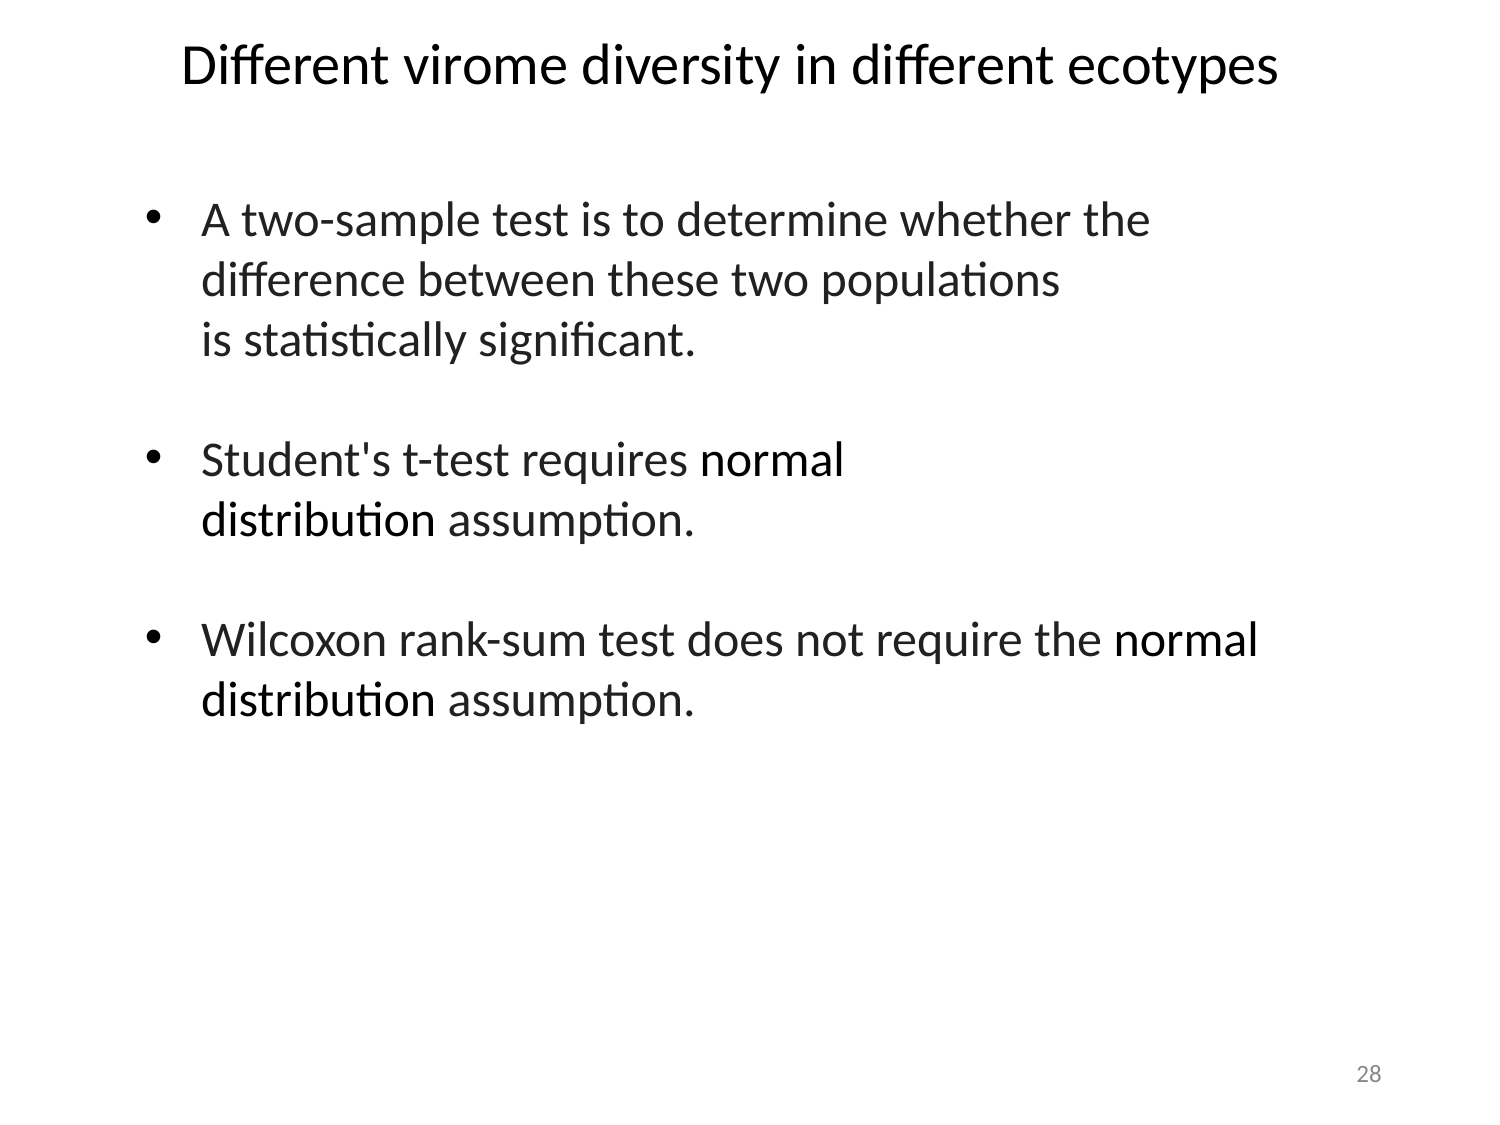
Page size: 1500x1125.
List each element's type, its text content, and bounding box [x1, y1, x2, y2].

slide_number 28 [1059, 1042, 1397, 1103]
title Different virome diversity in different ecotypes [166, 39, 1388, 92]
text_box A two-sample test is to determine whether the difference between these two populations is statistically significant. Student's t-test requires normal distribution assumption. Wilcoxon rank-sum test does not require the normal distribution assumption. [130, 178, 1342, 734]
